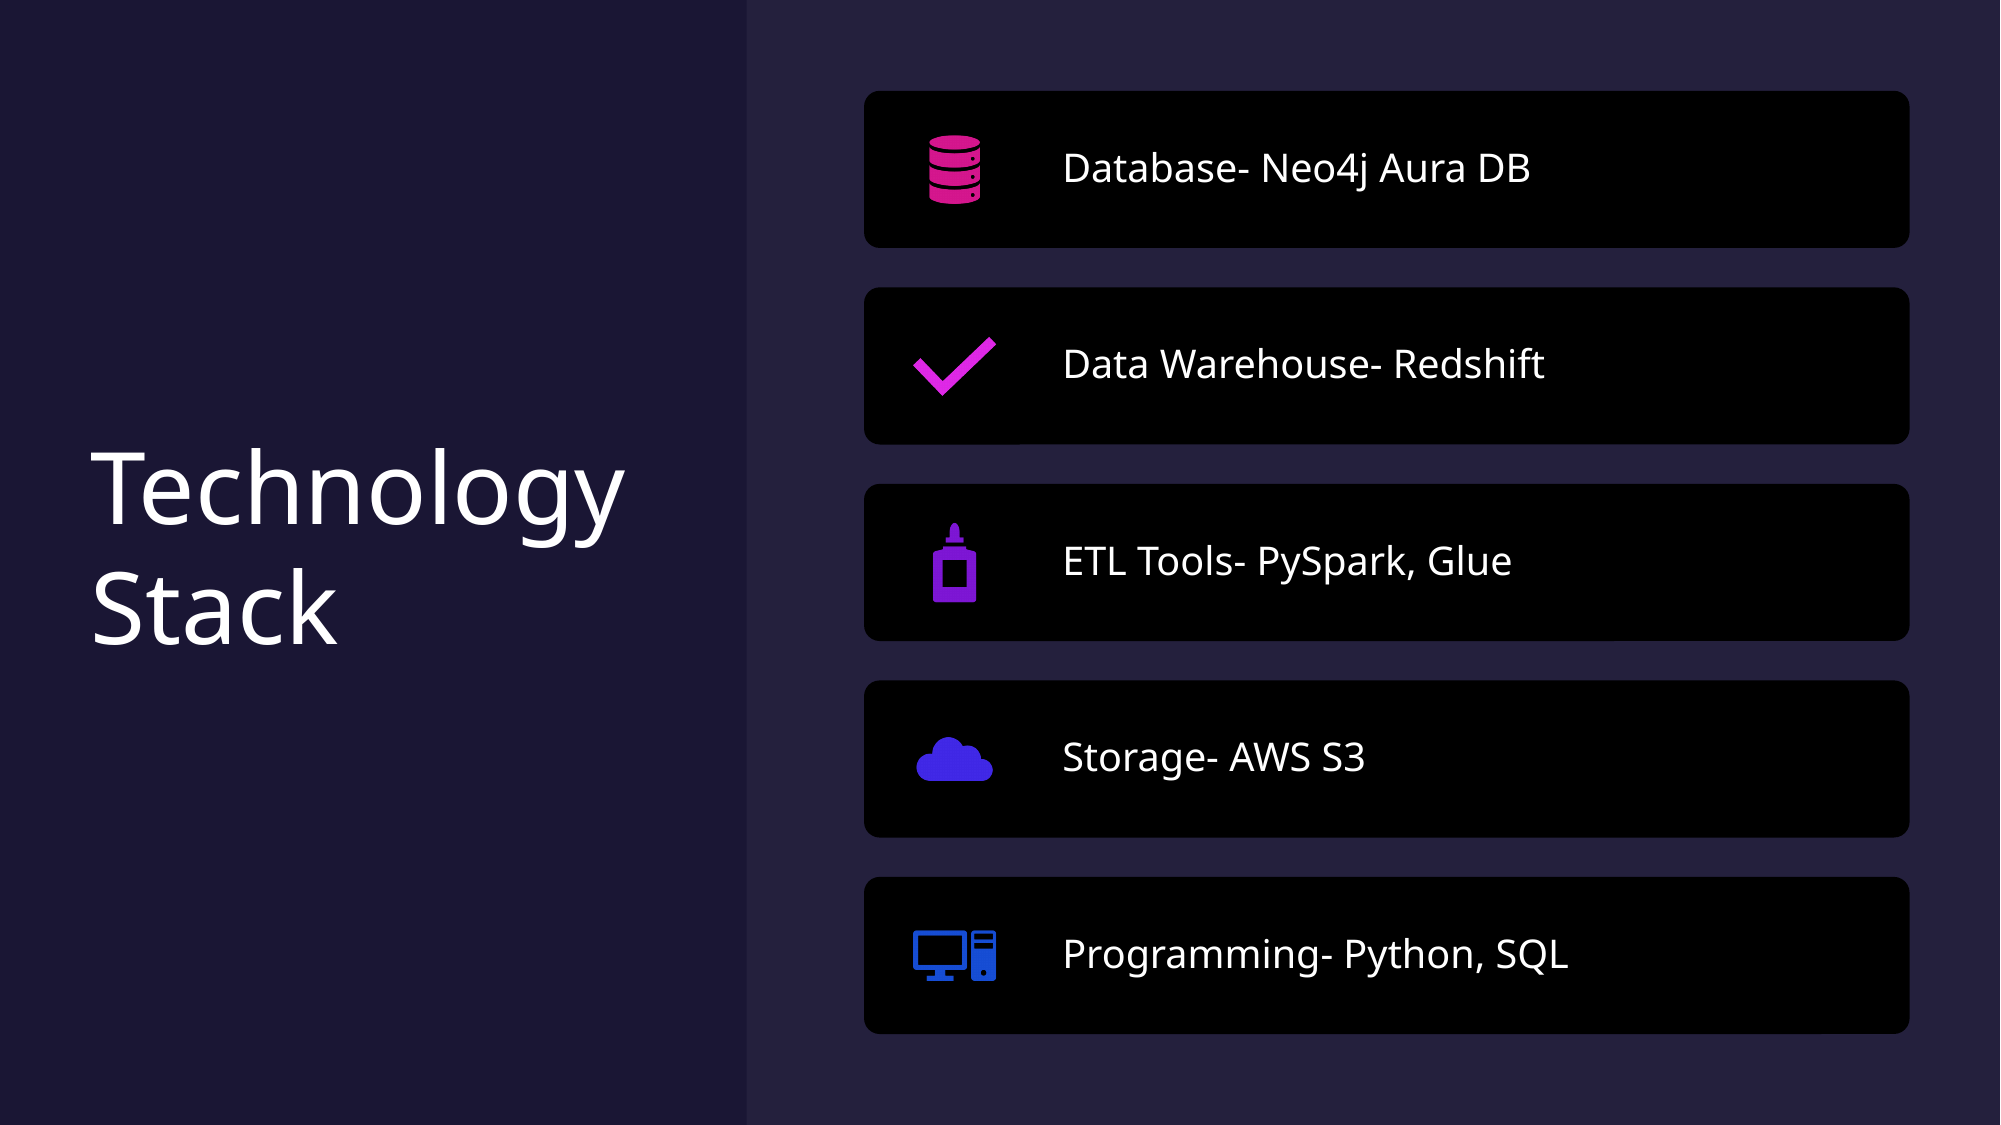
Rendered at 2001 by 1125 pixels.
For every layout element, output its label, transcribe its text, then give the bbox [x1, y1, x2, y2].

text_box [746, 0, 2000, 1125]
text_box [0, 0, 746, 1125]
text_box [863, 90, 1910, 1035]
title Technology Stack [90, 90, 676, 1000]
